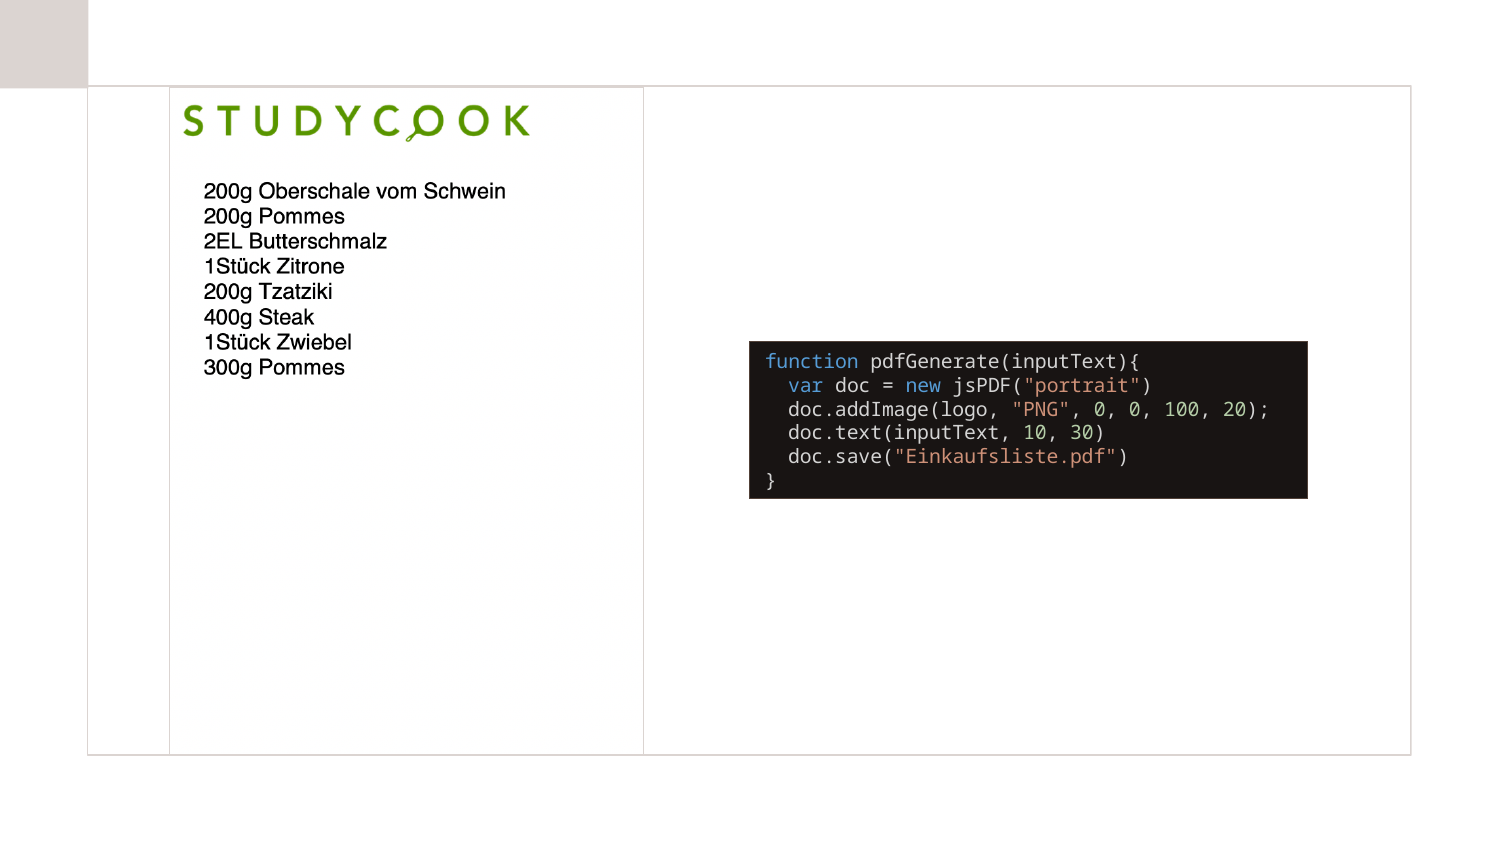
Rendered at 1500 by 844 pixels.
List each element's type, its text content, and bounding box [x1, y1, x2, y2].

picture [169, 87, 644, 755]
text_box function pdfGenerate(inputText){ var doc = new jsPDF("portrait") doc.addImage(logo, "PNG", 0, 0, 100, 20); doc.text(inputText, 10, 30) doc.save("Einkaufsliste.pdf") } [749, 341, 1308, 499]
